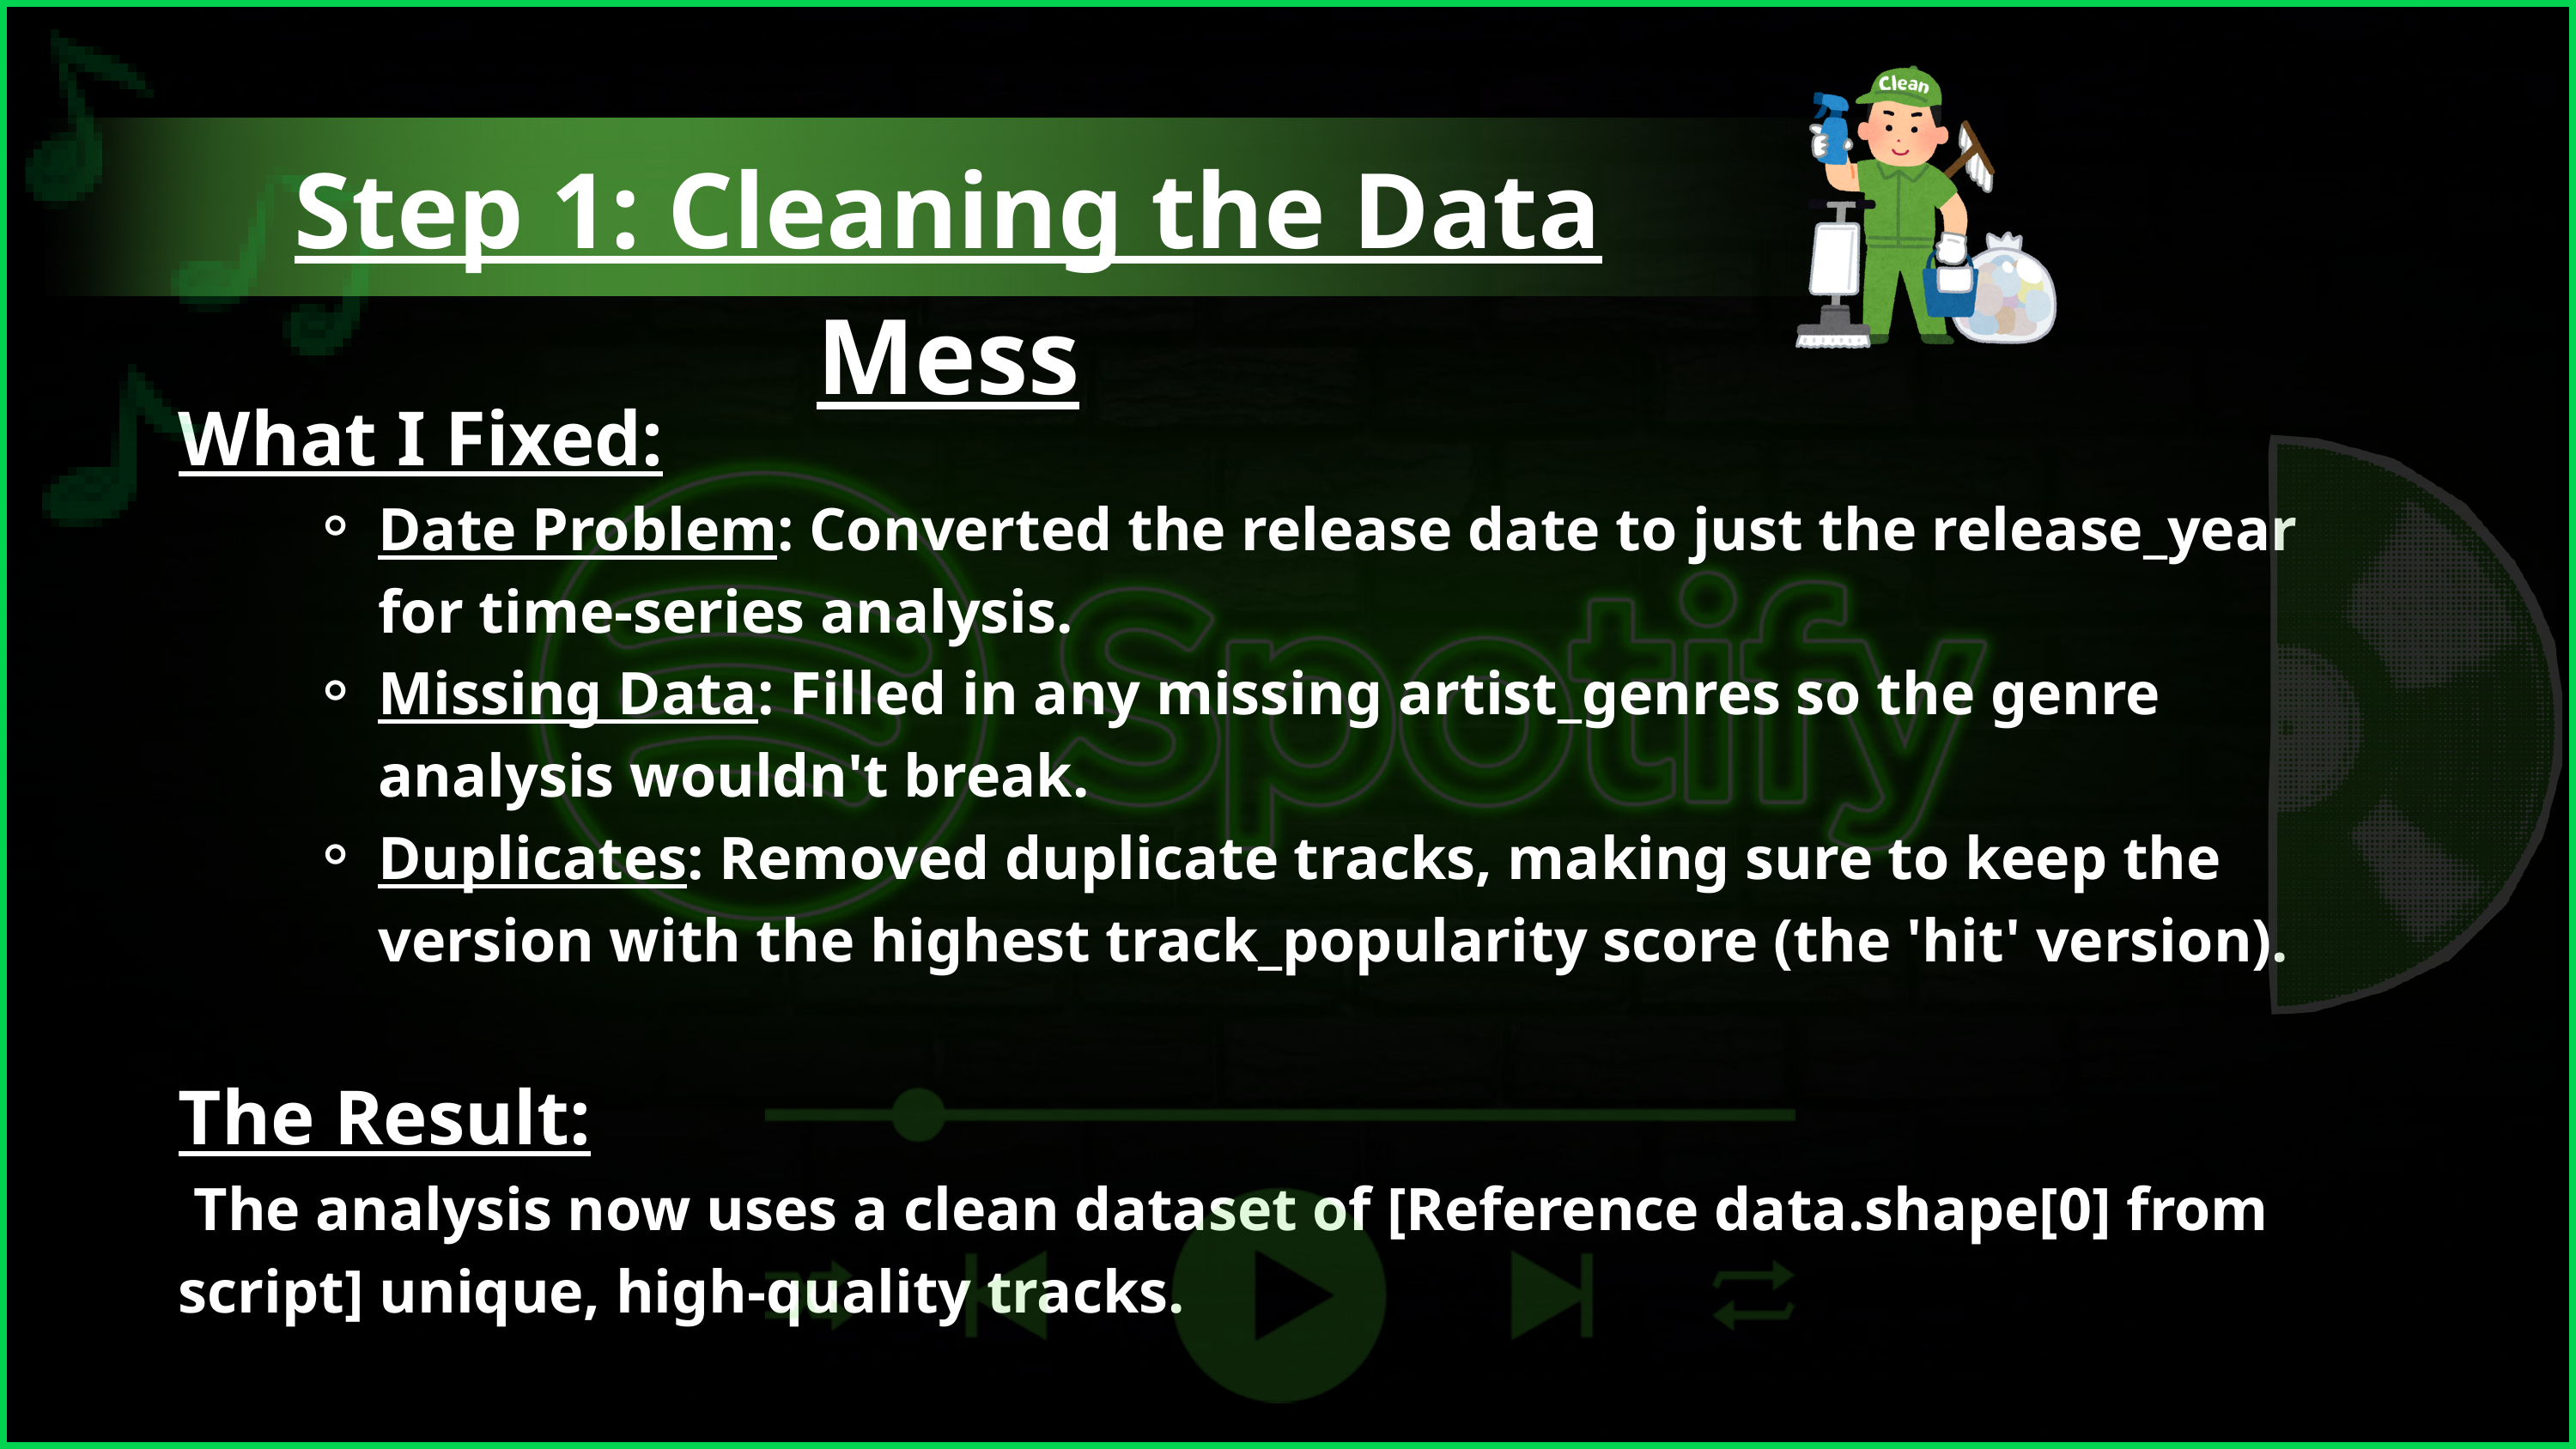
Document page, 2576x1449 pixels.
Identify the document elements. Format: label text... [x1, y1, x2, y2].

text_box [0, 0, 2576, 1449]
text_box [2268, 434, 2563, 1015]
text_box Step 1: Cleaning the Data Mess [188, 123, 1709, 415]
text_box [378, 118, 1795, 296]
text_box [25, 29, 378, 527]
text_box [1795, 64, 2057, 349]
text_box [764, 1086, 1795, 1404]
text_box What I Fixed: Date Problem: Converted the release date to just the release_year for time-series analysis. Missing Data: Filled in any missing artist_genres so the genre analysis wouldn't break. Duplicates: Removed duplicate tracks, making sure to keep the version with the highest track_popularity score (the 'hit' version). The Result: The analysis now uses a clean dataset of [Reference data.shape[0] from script] unique, high-quality tracks. [178, 375, 2397, 1407]
